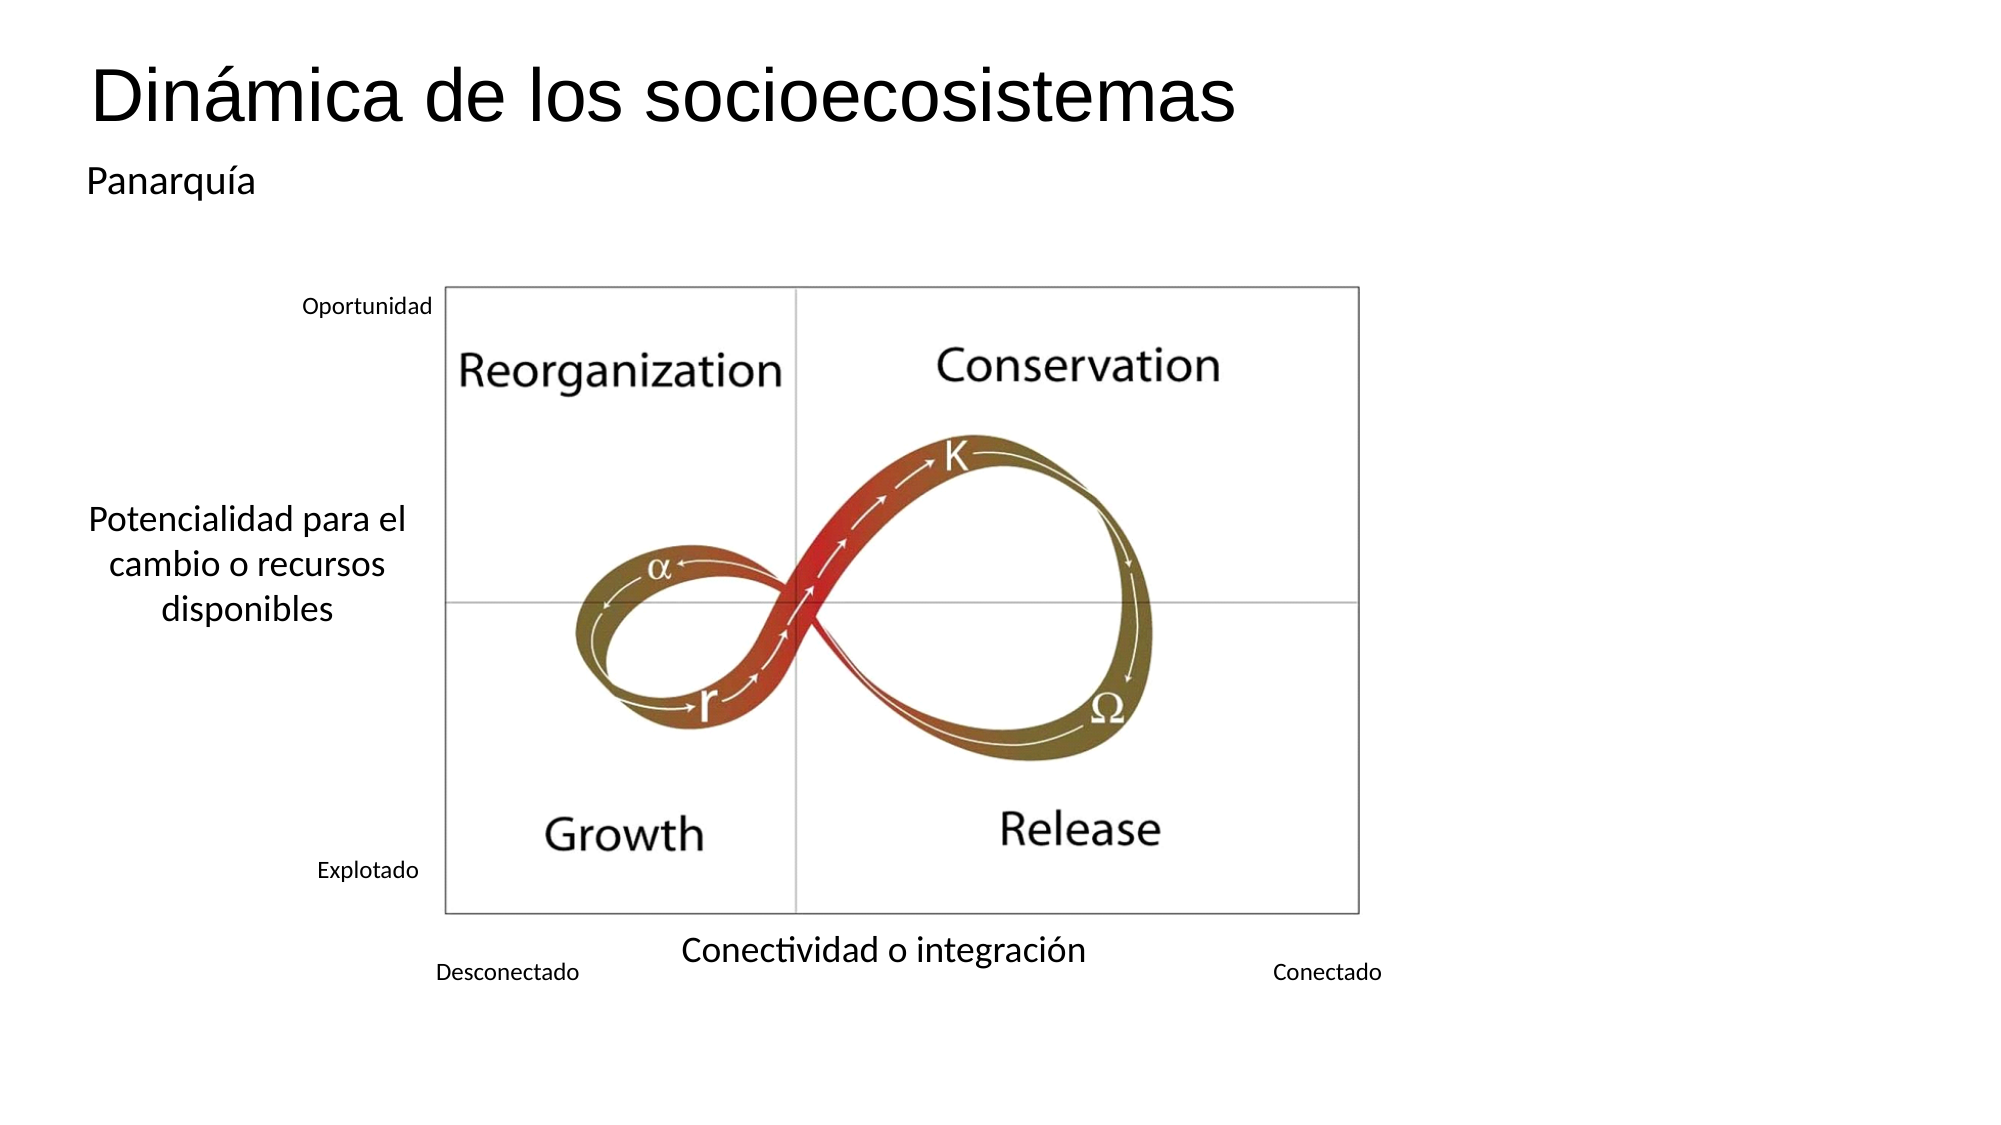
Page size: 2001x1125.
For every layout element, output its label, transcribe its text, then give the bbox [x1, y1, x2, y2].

picture [434, 283, 1372, 918]
text_box Oportunidad [287, 281, 448, 327]
text_box Conectado [1258, 948, 1398, 993]
text_box Panarquía [71, 145, 272, 210]
text_box Explotado [302, 846, 434, 891]
text_box Desconectado [421, 948, 601, 993]
text_box Dinámica de los socioecosistemas [75, 38, 1253, 144]
text_box Conectividad o integración [666, 918, 1102, 978]
text_box Potencialidad para el cambio o recursos disponibles [59, 486, 434, 637]
